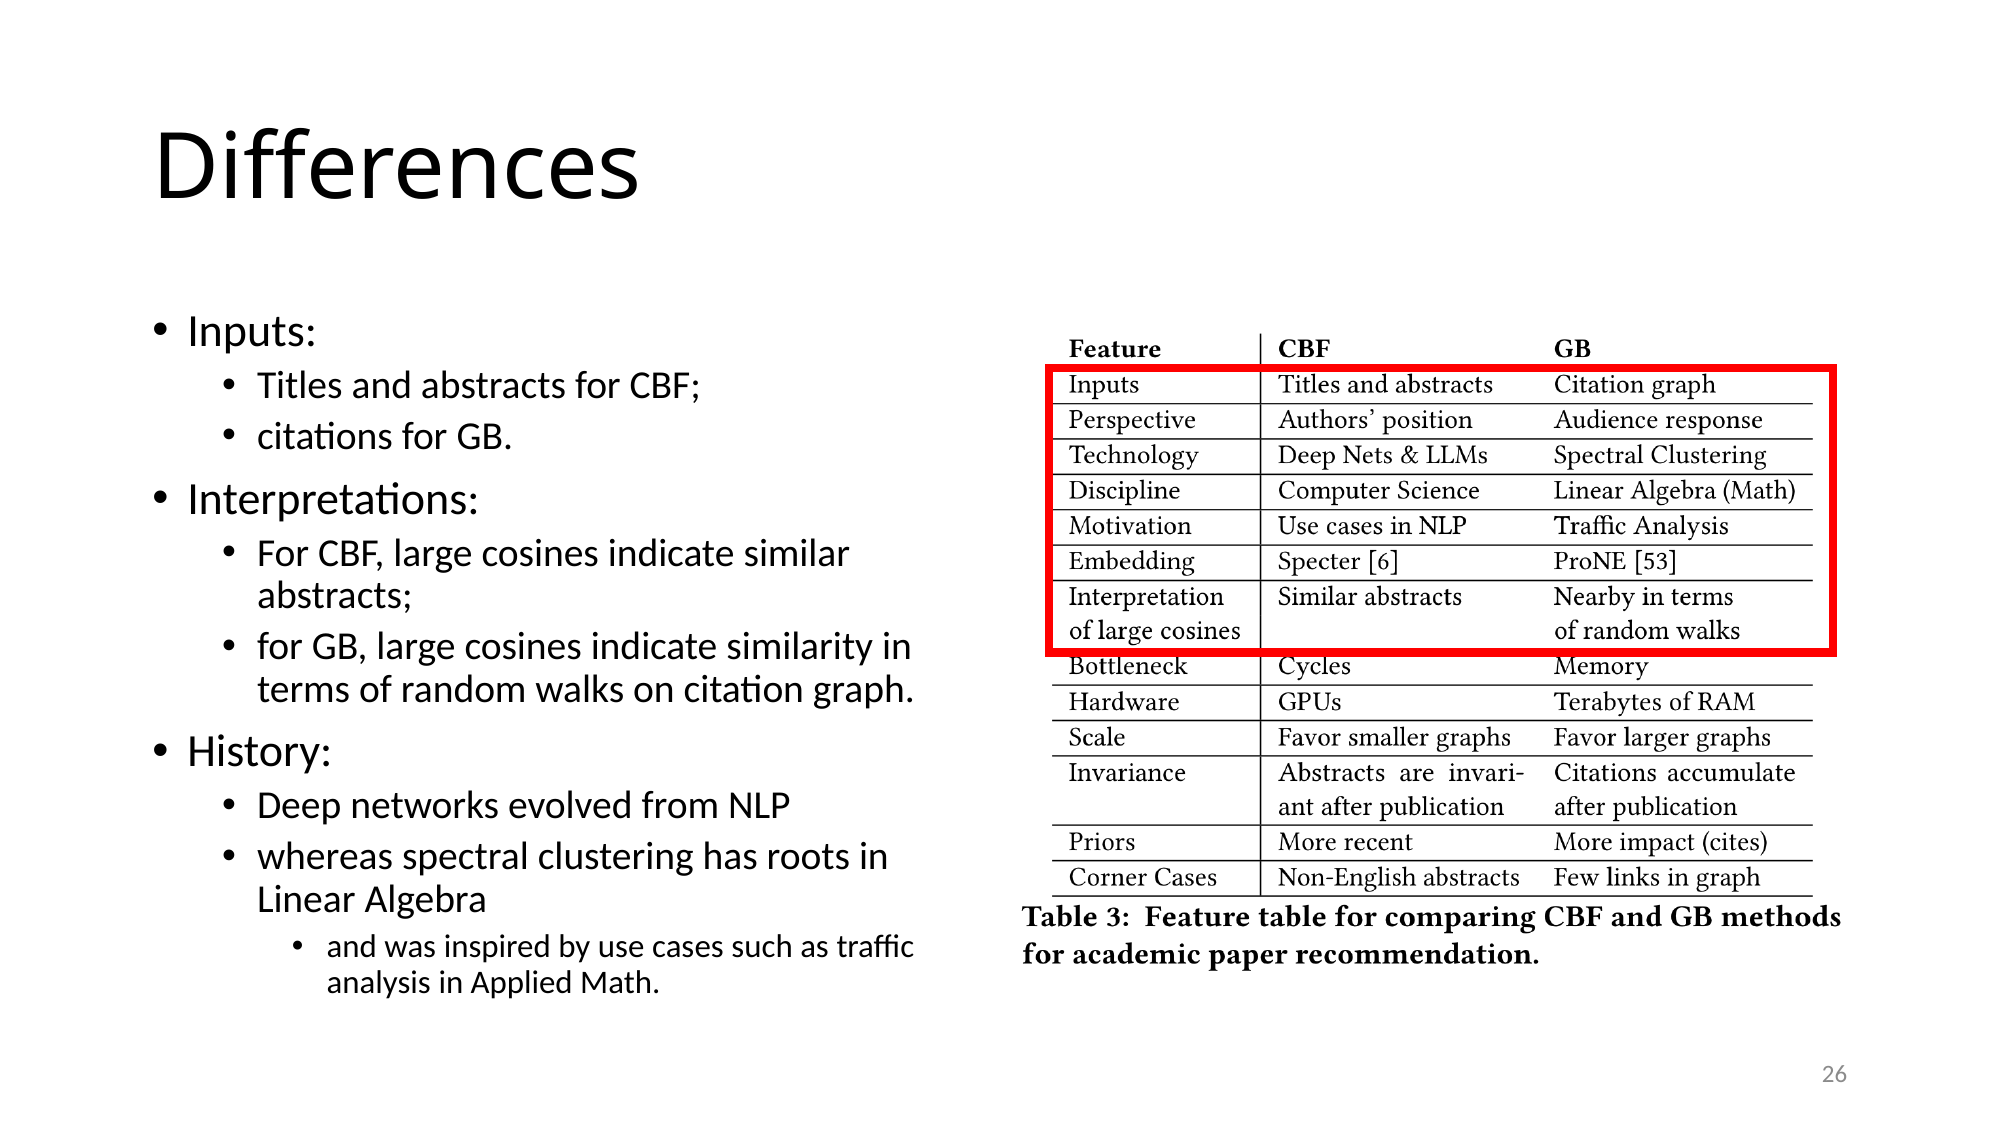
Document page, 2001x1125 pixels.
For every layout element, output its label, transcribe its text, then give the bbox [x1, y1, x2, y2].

list Inputs: Titles and abstracts for CBF; citations for GB. Interpretations: For CBF, large cosines indicate similar abstracts; for GB, large cosines indicate similarity in terms of random walks on citation graph. History: Deep networks evolved from NLP whereas spectral clustering has roots in Linear Algebra and was inspired by use cases such as traffic analysis in Applied Math. [137, 299, 988, 1014]
slide_number 26 [1412, 1042, 1863, 1103]
title Differences [137, 59, 1863, 278]
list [1012, 309, 1863, 1004]
